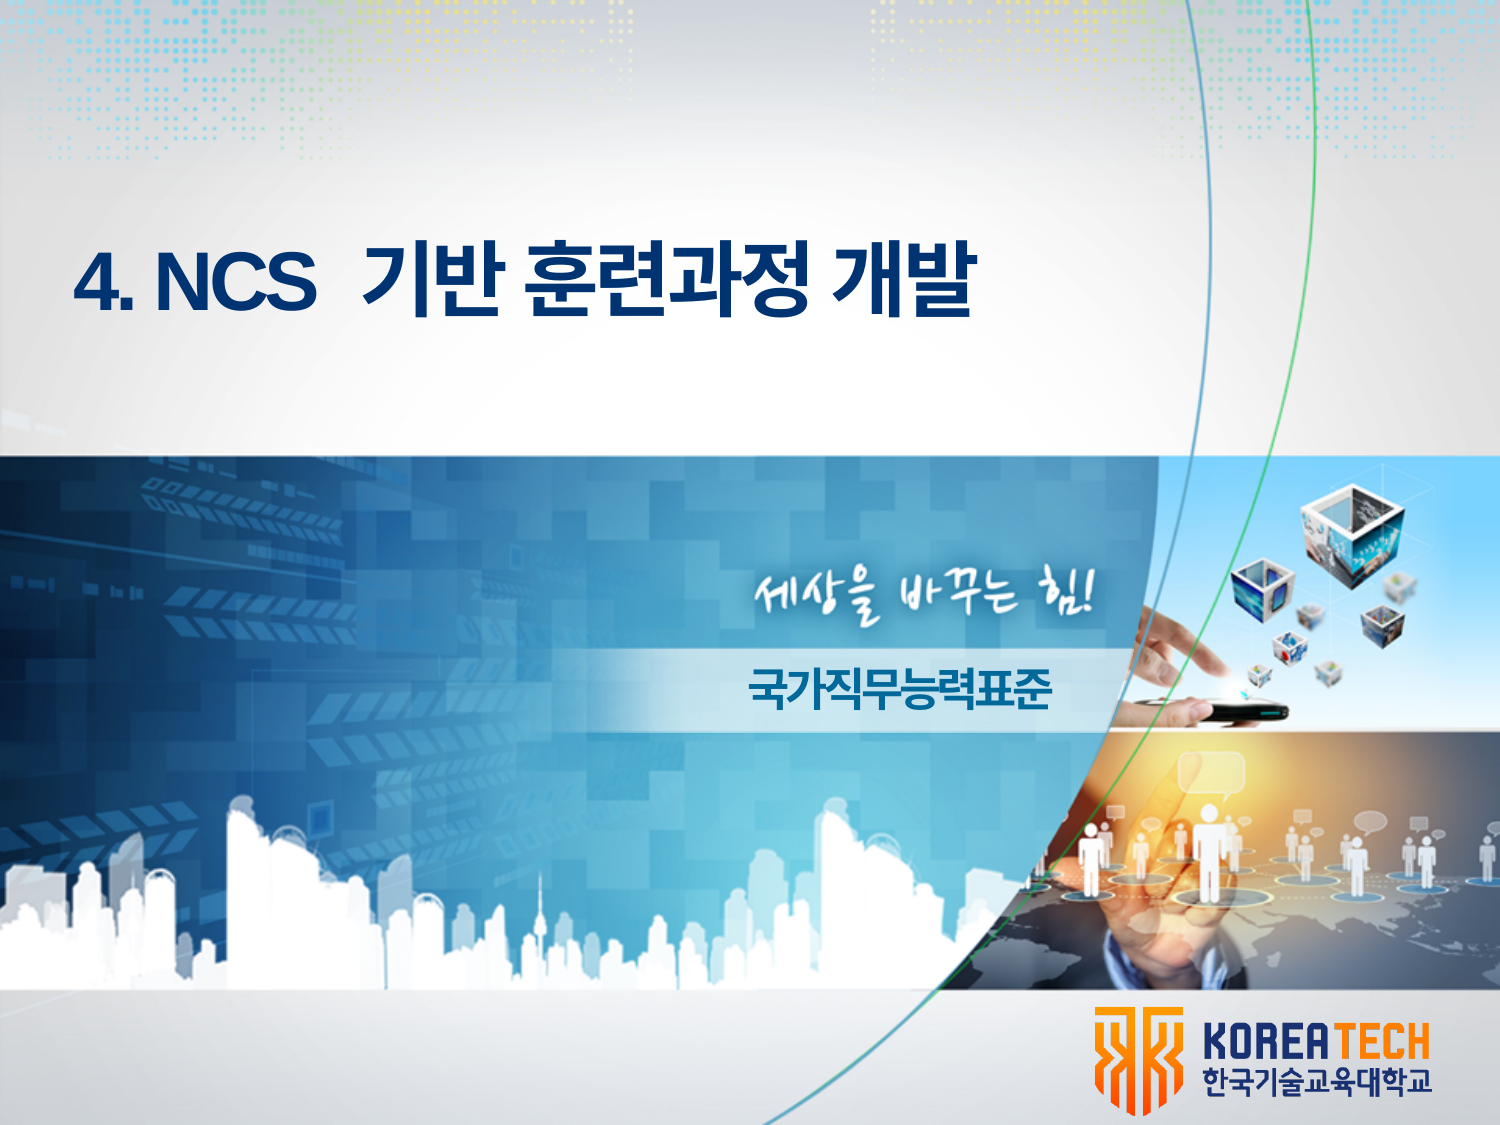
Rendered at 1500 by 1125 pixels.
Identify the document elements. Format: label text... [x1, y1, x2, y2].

text_box 4. NCS 기반 훈련과정 개발 [58, 219, 1461, 335]
picture [0, 0, 1500, 1125]
text_box 국가직무능력표준 [1156, 653, 1168, 724]
